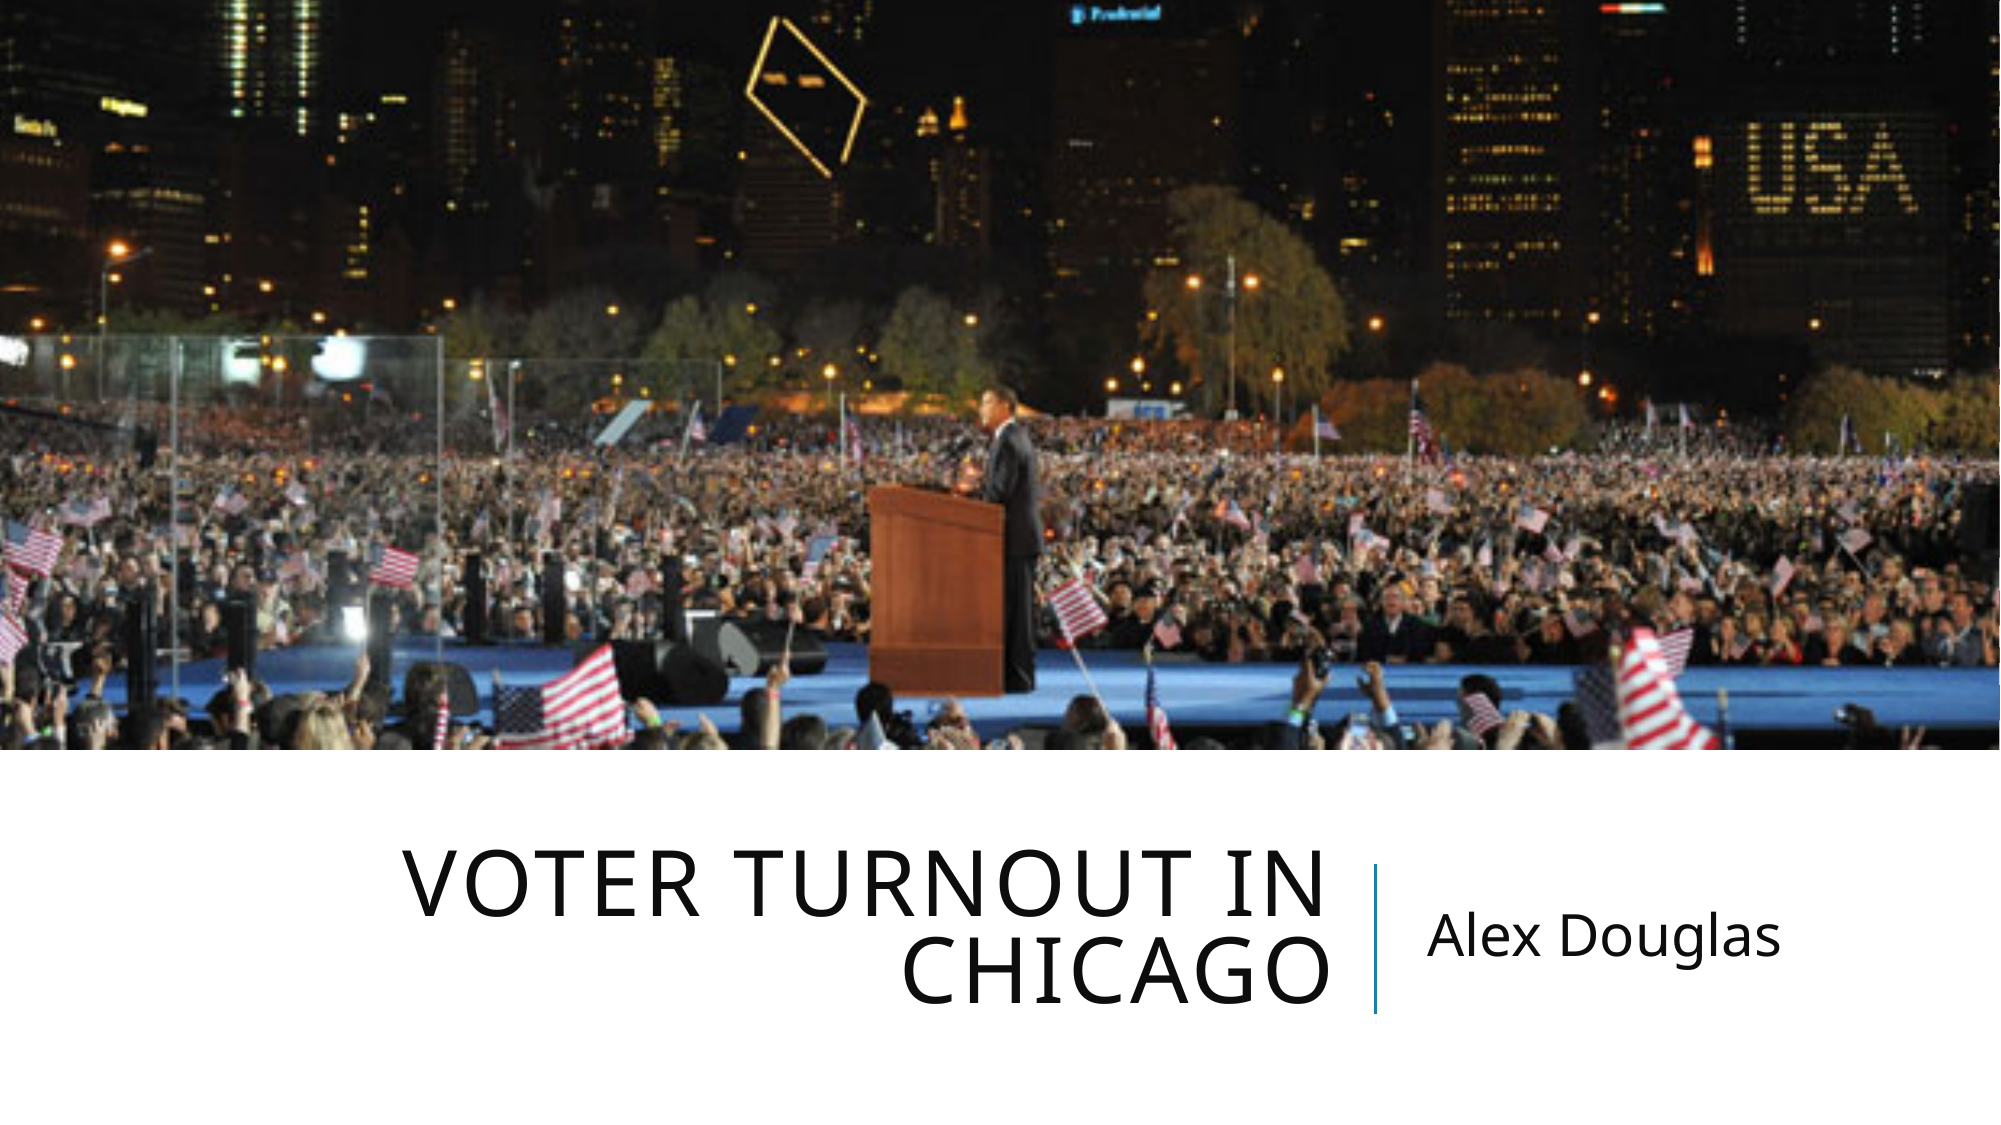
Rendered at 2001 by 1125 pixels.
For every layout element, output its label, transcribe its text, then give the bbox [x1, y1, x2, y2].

picture [0, 0, 2000, 750]
title Voter Turnout In Chicago [0, 813, 1350, 1054]
subtitle Alex Douglas [1412, 813, 1938, 1054]
